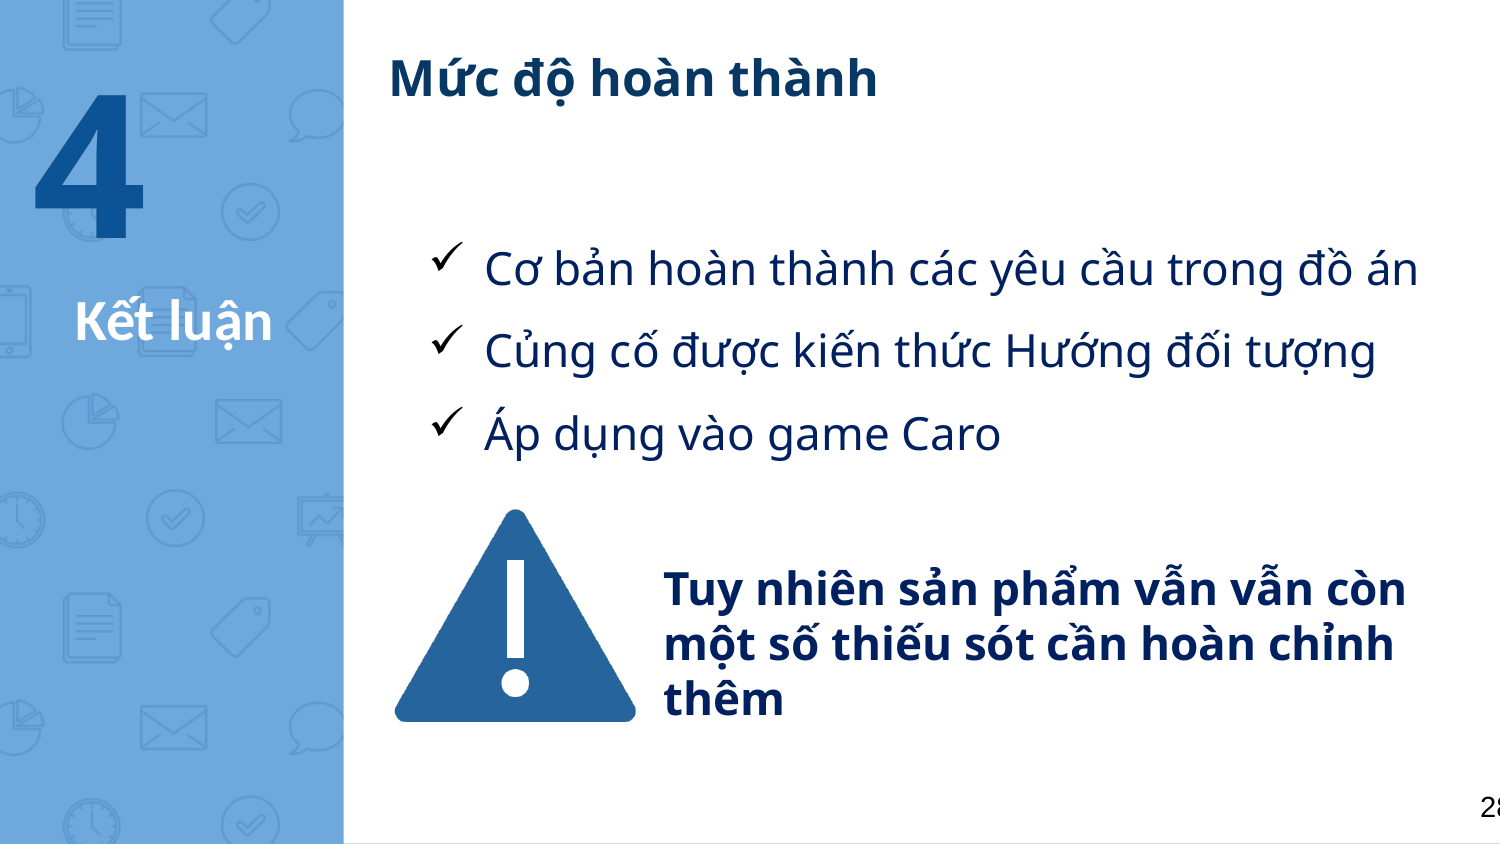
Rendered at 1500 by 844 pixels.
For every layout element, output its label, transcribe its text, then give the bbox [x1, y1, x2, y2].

picture [381, 481, 650, 750]
text_box 27 [1364, 780, 1500, 831]
slide_number 4 [17, 23, 315, 230]
text_box Cơ bản hoàn thành các yêu cầu trong đồ án Củng cố được kiến thức Hướng đối tượng Áp dụng vào game Caro [413, 204, 1436, 522]
text_box Mức độ hoàn thành [373, 31, 1317, 205]
text_box Tuy nhiên sản phẩm vẫn vẫn còn một số thiếu sót cần hoàn chỉnh thêm [653, 552, 1500, 732]
title Kết luận [17, 266, 332, 600]
